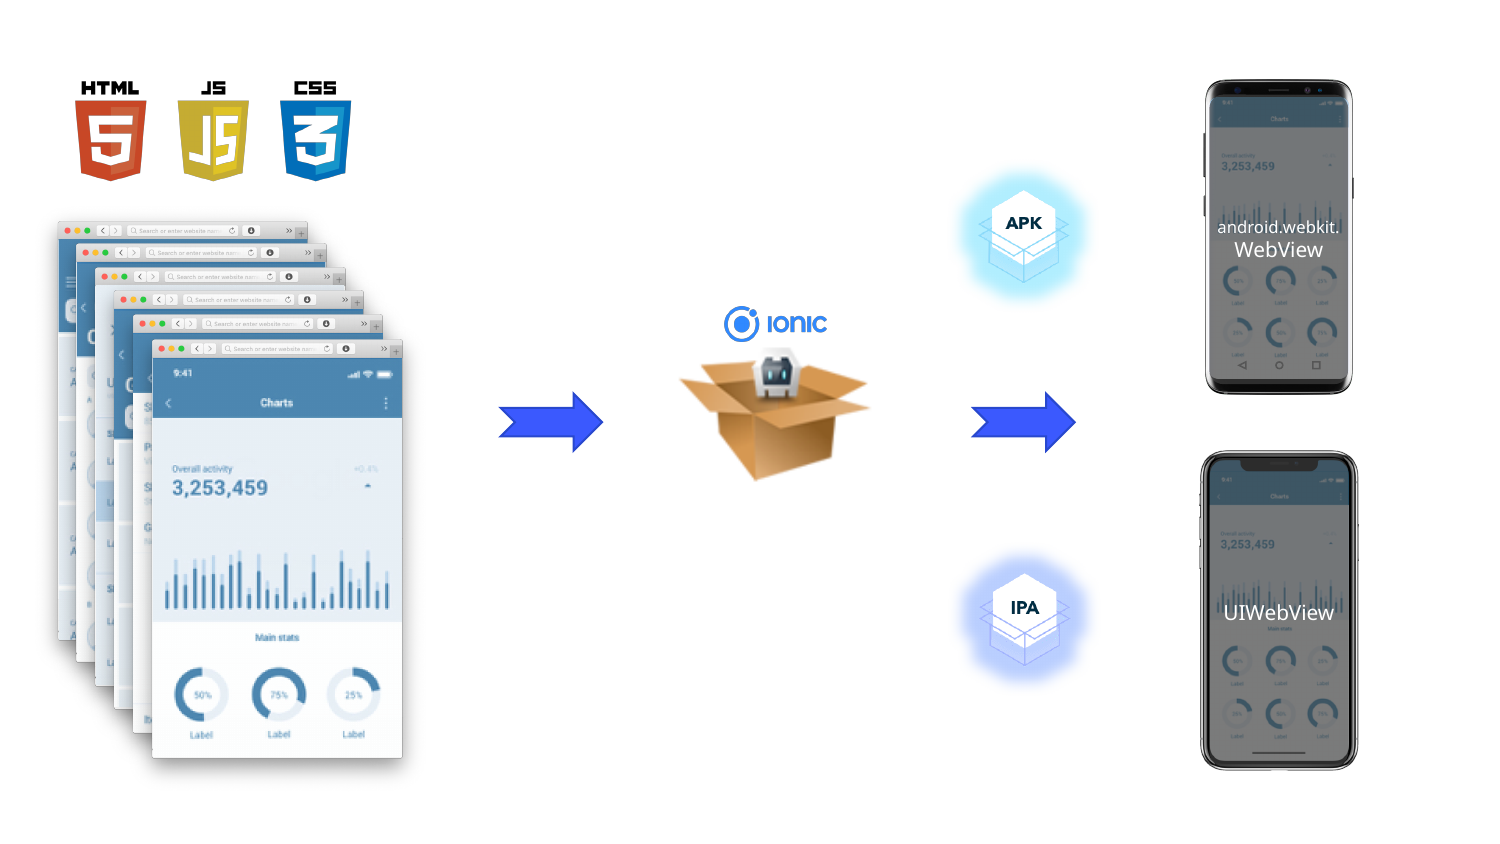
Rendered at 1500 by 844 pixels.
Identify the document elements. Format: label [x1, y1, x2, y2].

text_box [970, 395, 1077, 450]
text_box [86, 271, 391, 746]
text_box [105, 295, 410, 770]
text_box [67, 248, 373, 723]
text_box [30, 202, 335, 677]
text_box [498, 391, 604, 454]
text_box [974, 450, 1359, 771]
text_box [672, 306, 877, 504]
picture [60, 73, 366, 189]
text_box [973, 79, 1354, 395]
text_box [48, 224, 354, 699]
text_box [124, 320, 430, 795]
